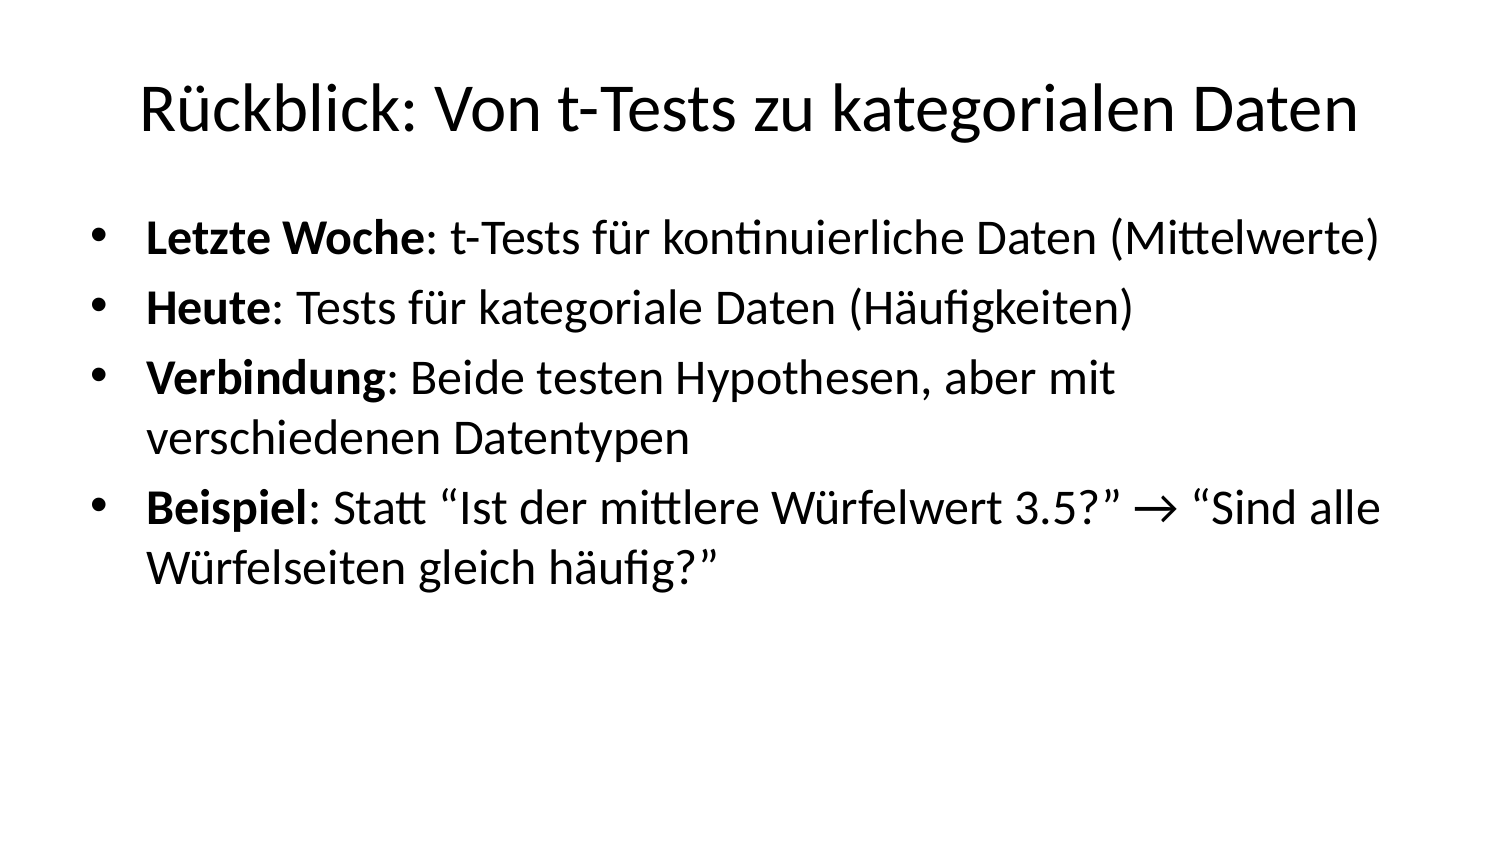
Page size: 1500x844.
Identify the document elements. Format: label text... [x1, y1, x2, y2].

title Rückblick: Von t-Tests zu kategorialen Daten [75, 33, 1425, 175]
list Letzte Woche: t-Tests für kontinuierliche Daten (Mittelwerte) Heute: Tests für kategoriale Daten (Häufigkeiten) Verbindung: Beide testen Hypothesen, aber mit verschiedenen Datentypen Beispiel: Statt “Ist der mittlere Würfelwert 3.5?” → “Sind alle Würfelseiten gleich häufig?” [75, 196, 1425, 754]
